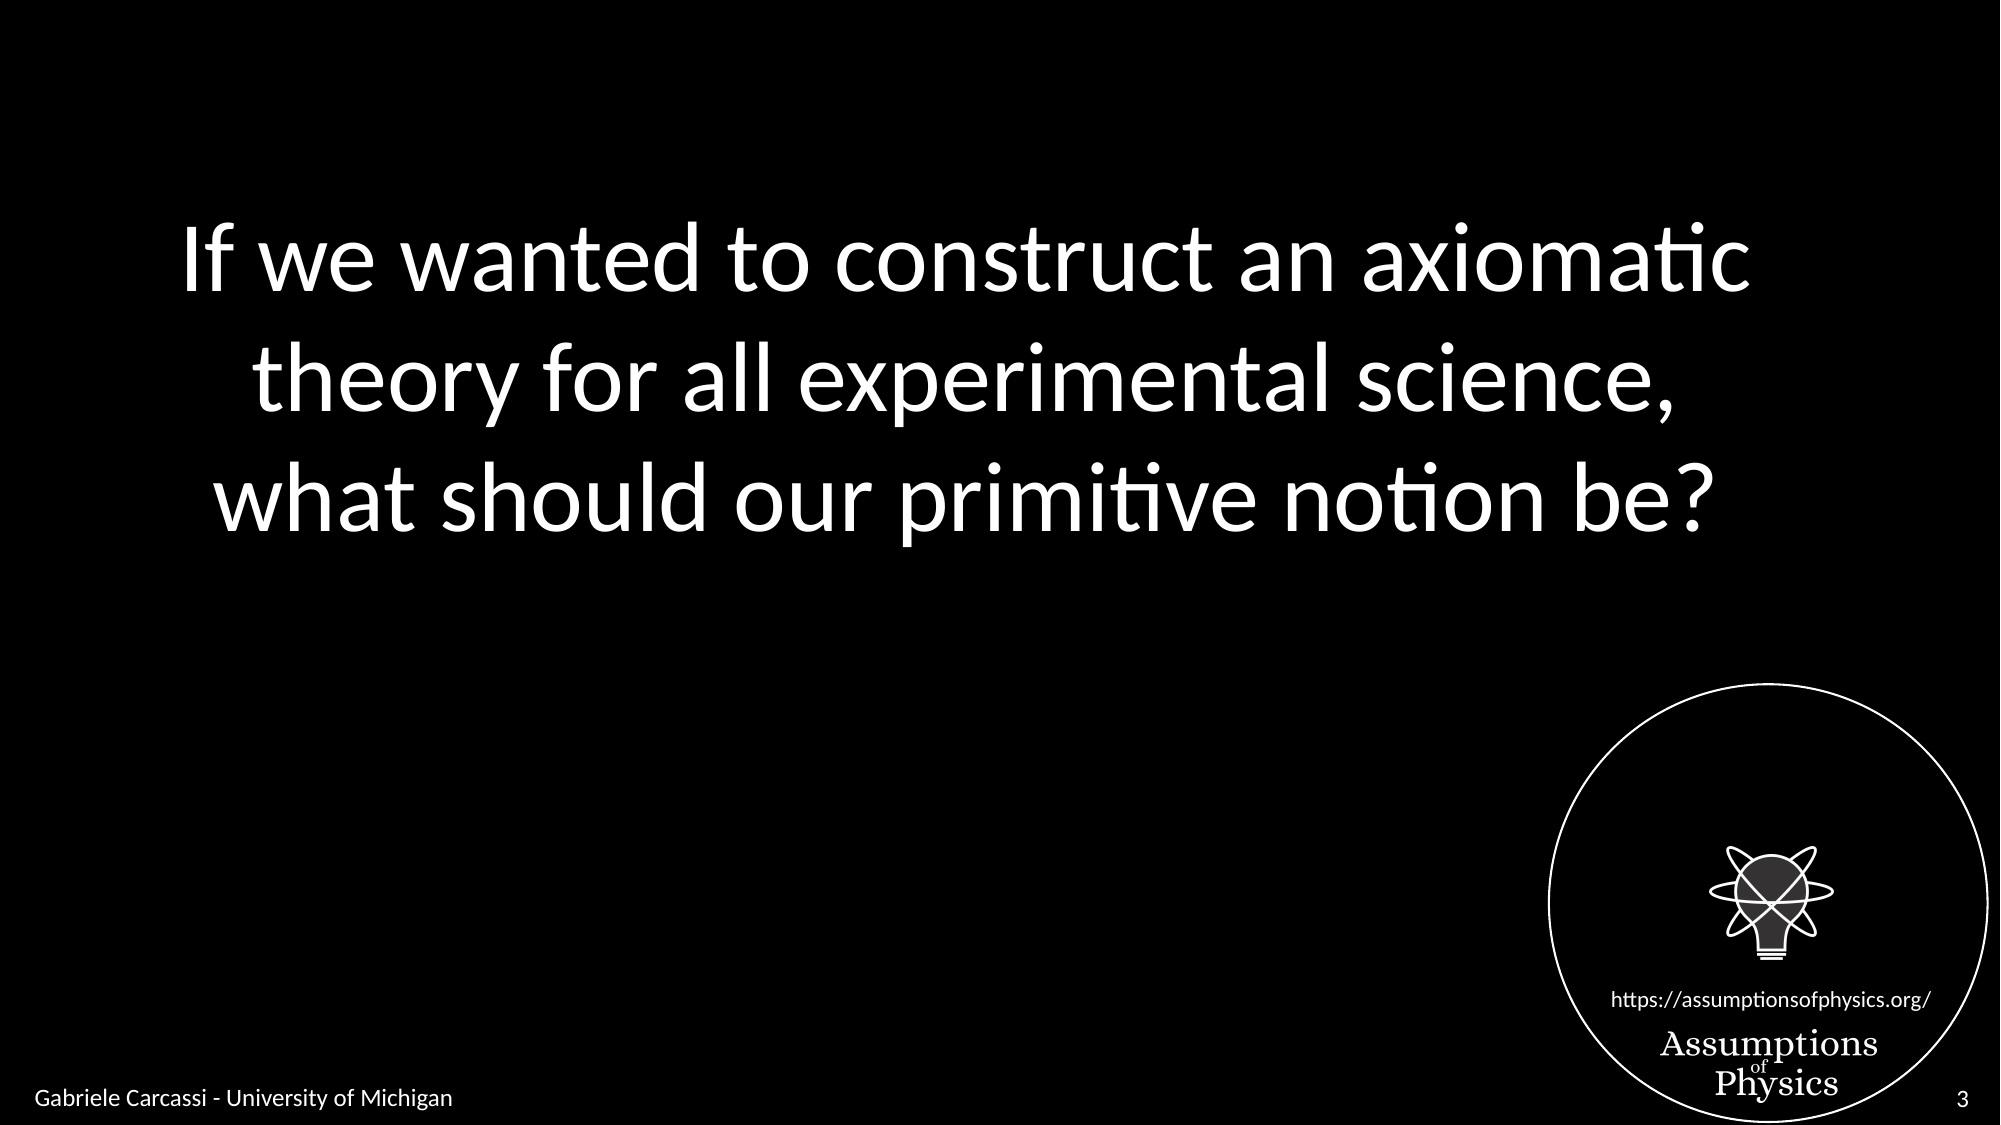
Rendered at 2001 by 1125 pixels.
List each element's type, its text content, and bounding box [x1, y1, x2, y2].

text_box If we wanted to construct an axiomatic theory for all experimental science, what should our primitive notion be? [79, 183, 1852, 559]
picture [1660, 1029, 1877, 1103]
slide_number 3 [1893, 1078, 1985, 1116]
picture [1709, 846, 1834, 960]
footer Gabriele Carcassi - University of Michigan [19, 1077, 999, 1116]
